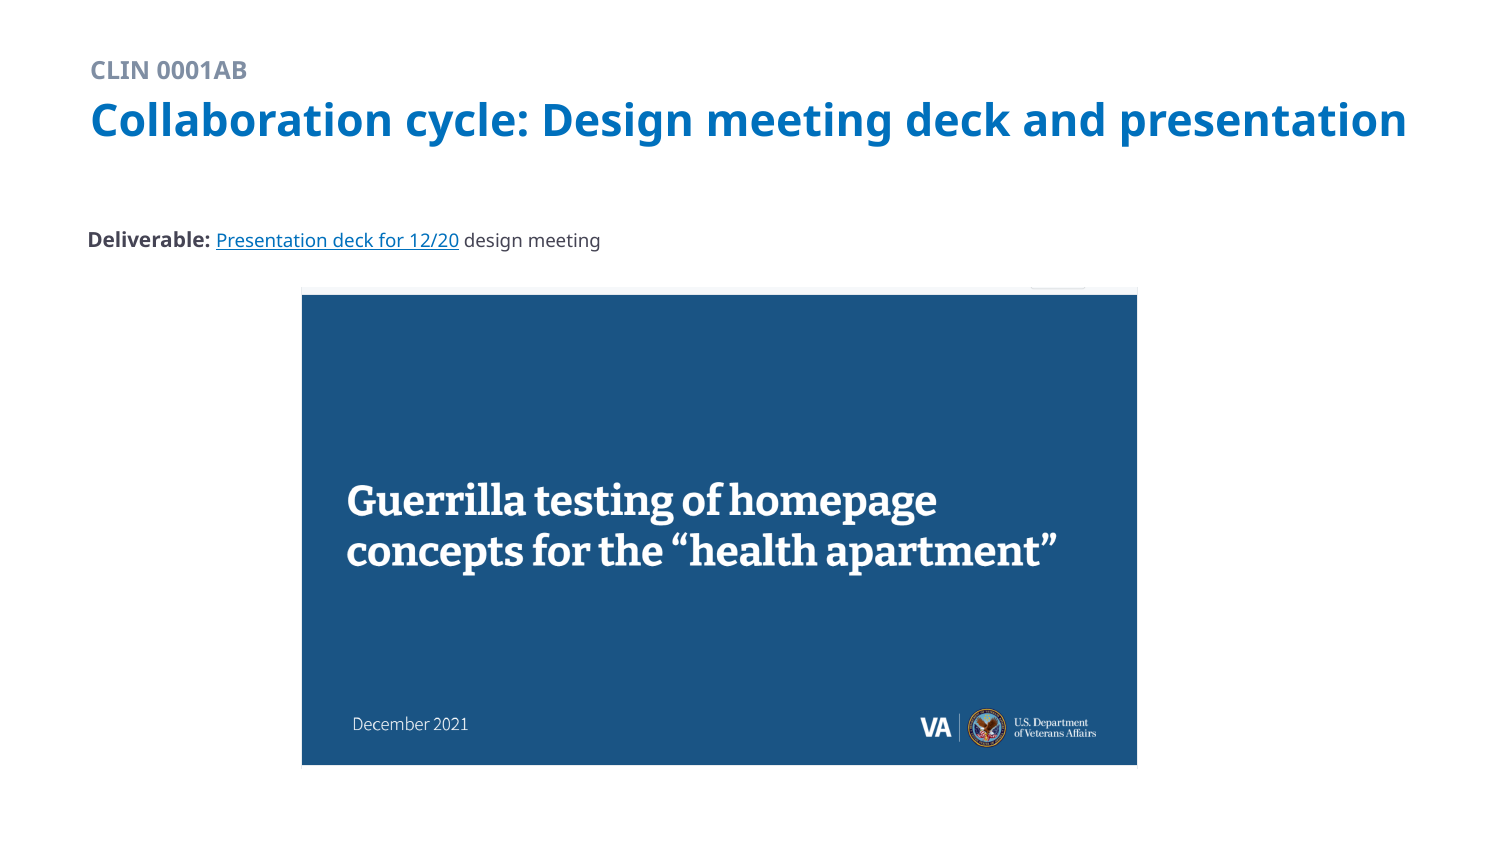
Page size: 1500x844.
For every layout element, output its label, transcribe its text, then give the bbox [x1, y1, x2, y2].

list CLIN 0001AB [75, 40, 1425, 84]
title Collaboration cycle: Design meeting deck and presentation [75, 84, 1425, 188]
text_box Deliverable: Presentation deck for 12/20 design meeting [72, 209, 1028, 313]
picture [295, 287, 1142, 769]
